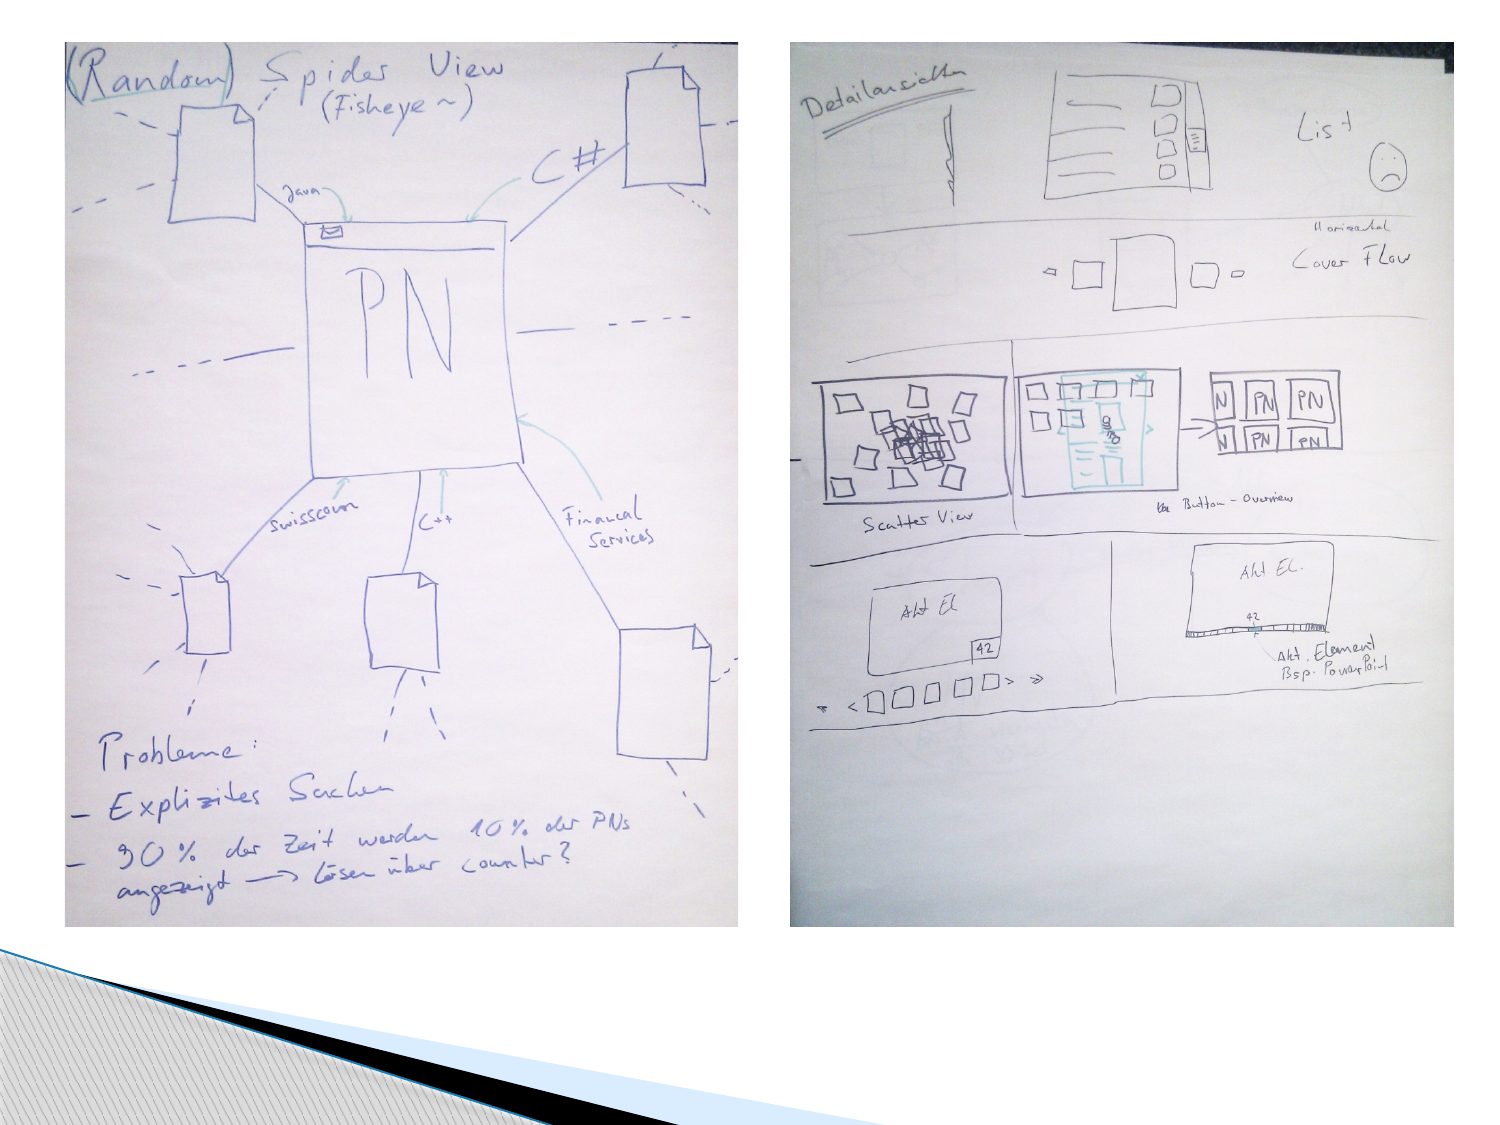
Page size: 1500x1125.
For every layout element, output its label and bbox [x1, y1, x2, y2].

picture [64, 42, 739, 928]
picture [790, 42, 1454, 928]
